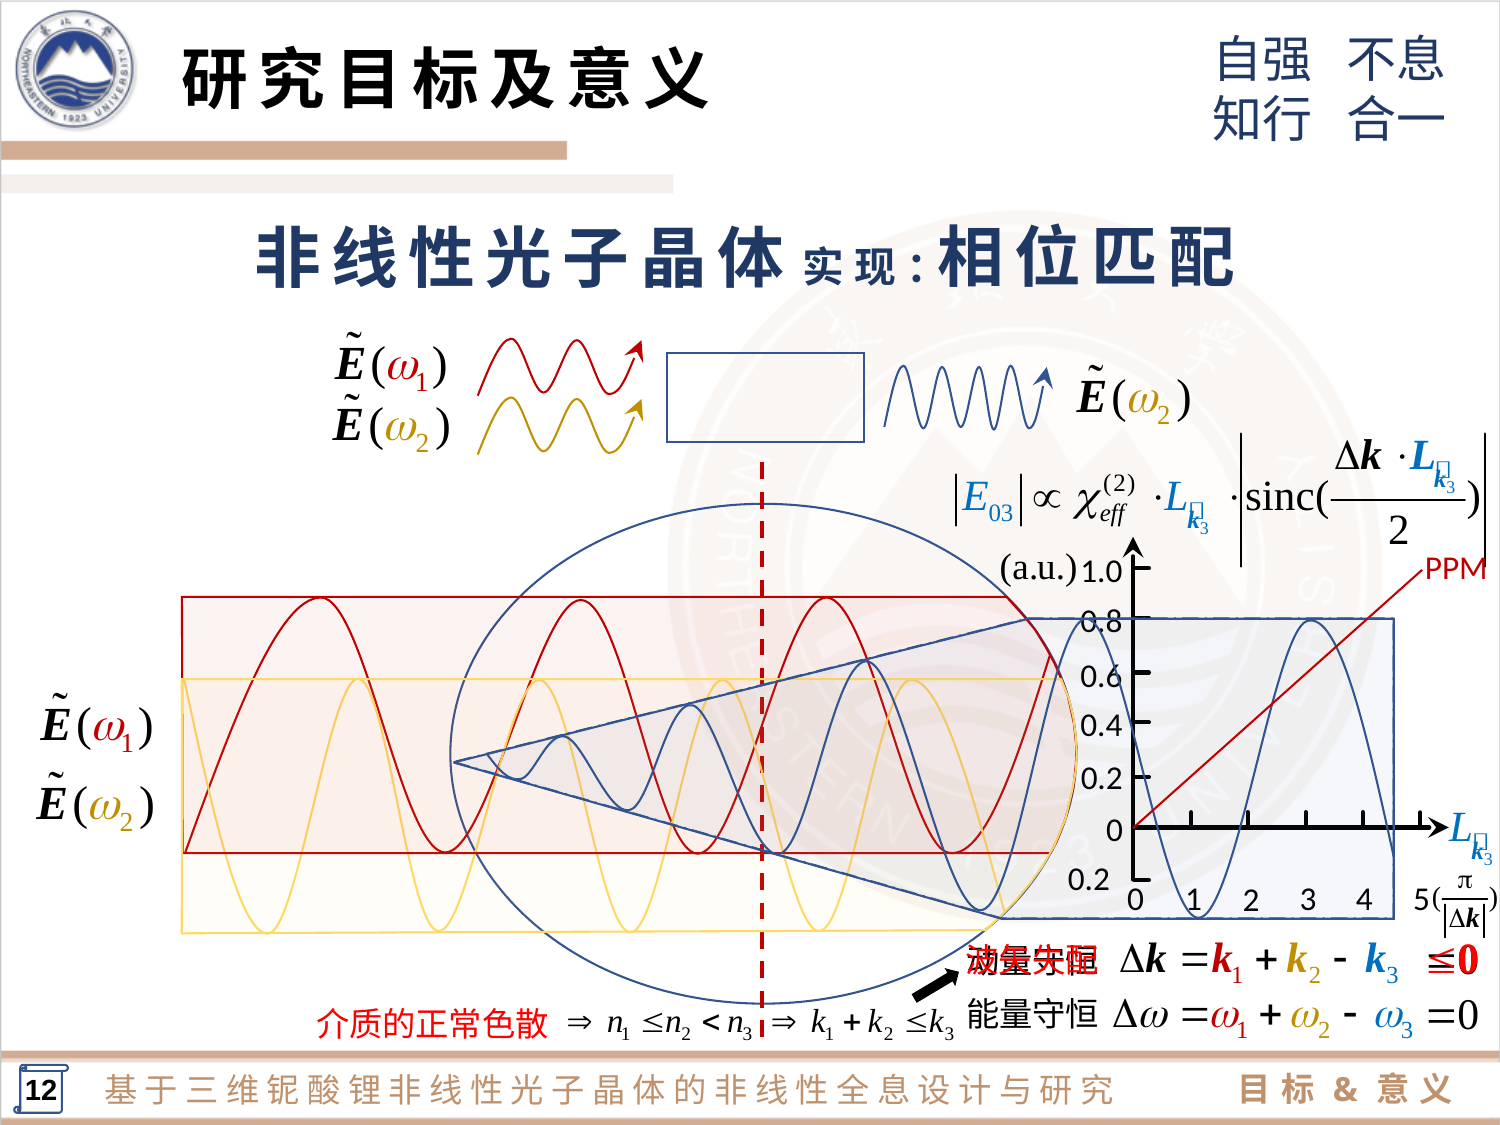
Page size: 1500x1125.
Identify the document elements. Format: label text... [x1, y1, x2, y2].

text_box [287, 977, 962, 1052]
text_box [993, 545, 1086, 597]
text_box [1417, 934, 1486, 986]
text_box 相位匹配 [914, 217, 1260, 303]
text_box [1417, 990, 1489, 1042]
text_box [1132, 536, 1500, 829]
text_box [1427, 860, 1500, 945]
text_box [946, 424, 1496, 578]
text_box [1112, 930, 1407, 984]
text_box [1440, 829, 1500, 860]
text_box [1104, 984, 1423, 1047]
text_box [5, 1064, 77, 1114]
text_box 能量守恒 [1077, 988, 1104, 1042]
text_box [26, 688, 165, 841]
text_box [180, 678, 450, 935]
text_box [450, 462, 1077, 1048]
text_box 实现： [715, 219, 914, 299]
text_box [1417, 945, 1489, 987]
picture [0, 0, 1500, 1125]
picture [1077, 926, 1427, 984]
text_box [322, 327, 1202, 463]
text_box 波矢失配 [1077, 929, 1134, 987]
text_box 非线性光子晶体 [227, 218, 812, 303]
text_box 目标&意义 [1218, 1068, 1472, 1117]
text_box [1039, 536, 1440, 926]
text_box [180, 595, 450, 678]
text_box 研究目标及意义 [159, 46, 733, 126]
